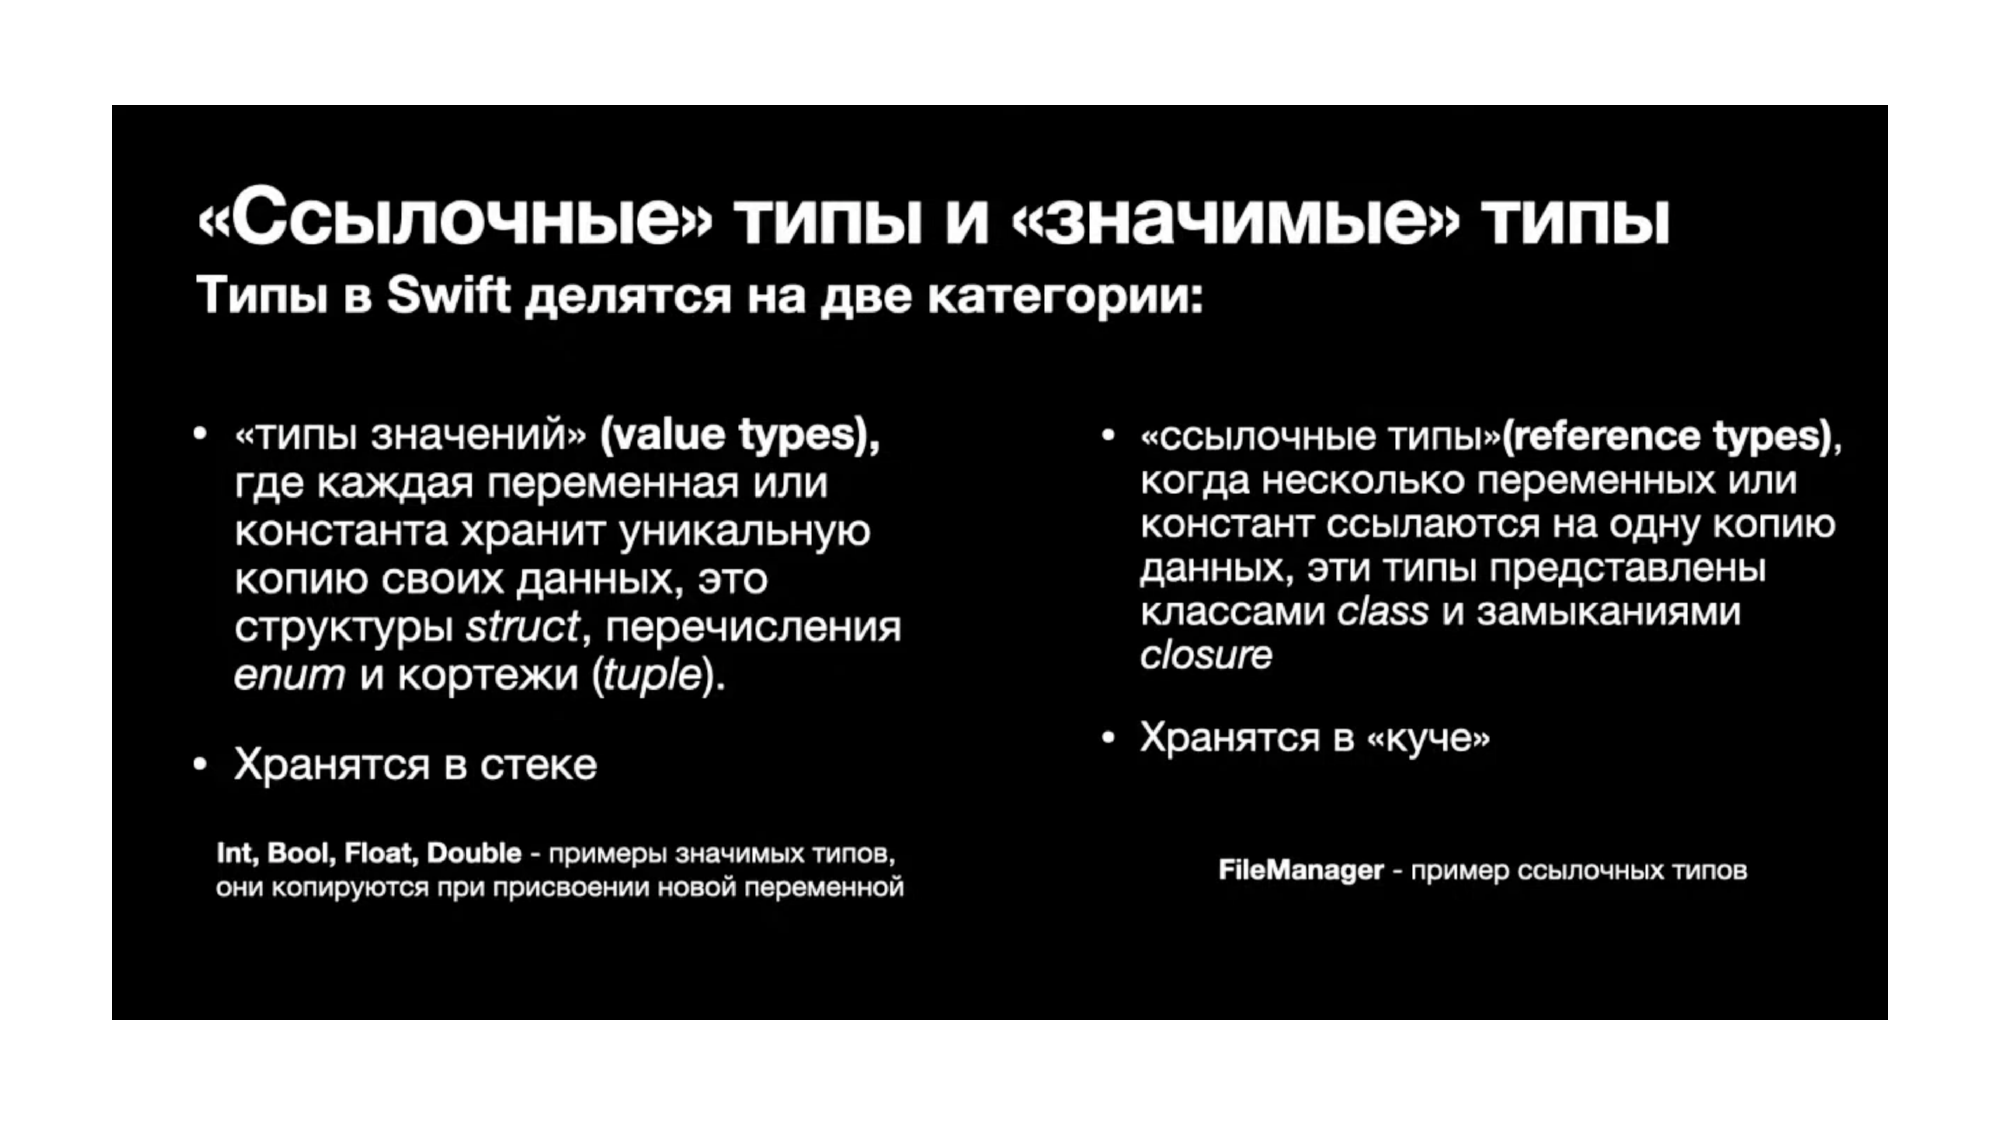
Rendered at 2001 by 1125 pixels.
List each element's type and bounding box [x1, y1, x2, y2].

list [112, 105, 1888, 1020]
